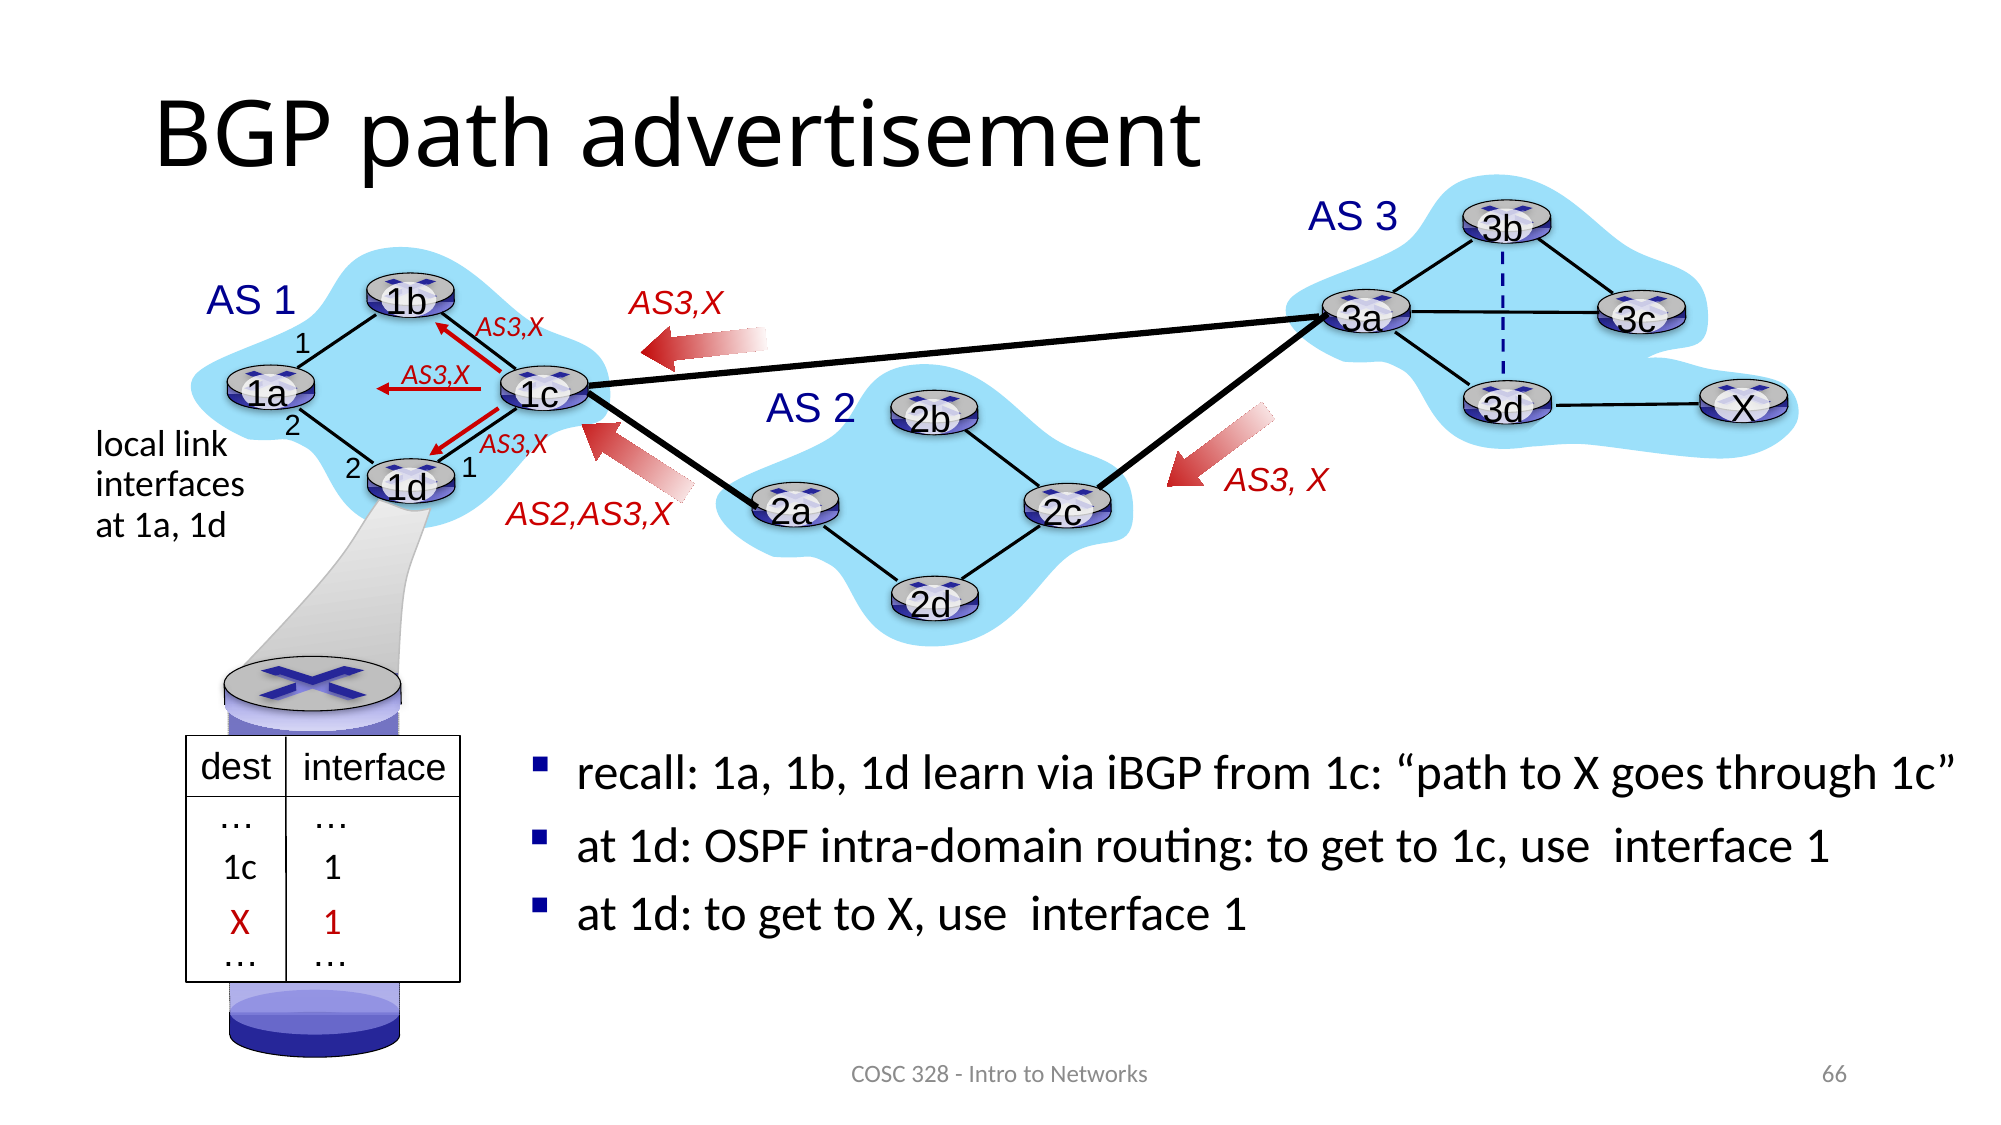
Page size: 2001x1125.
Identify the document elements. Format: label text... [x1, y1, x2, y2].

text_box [215, 889, 358, 951]
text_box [269, 317, 493, 493]
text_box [206, 835, 358, 896]
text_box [376, 299, 564, 468]
footer COSC 328 - Intro to Networks [662, 1042, 1338, 1103]
title BGP path advertisement [137, 63, 1863, 211]
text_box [614, 274, 767, 369]
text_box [190, 174, 1799, 647]
text_box at 1d: to get to X, use interface 1 [513, 880, 1871, 964]
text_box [490, 436, 698, 542]
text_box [1154, 427, 1367, 507]
text_box at 1d: OSPF intra-domain routing: to get to 1c, use interface 1 [513, 812, 1870, 880]
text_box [184, 507, 463, 1058]
slide_number 66 [1412, 1042, 1863, 1103]
text_box recall: 1a, 1b, 1d learn via iBGP from 1c: “path to X goes through 1c” [513, 739, 1981, 830]
text_box local link interfaces at 1a, 1d [80, 416, 190, 553]
